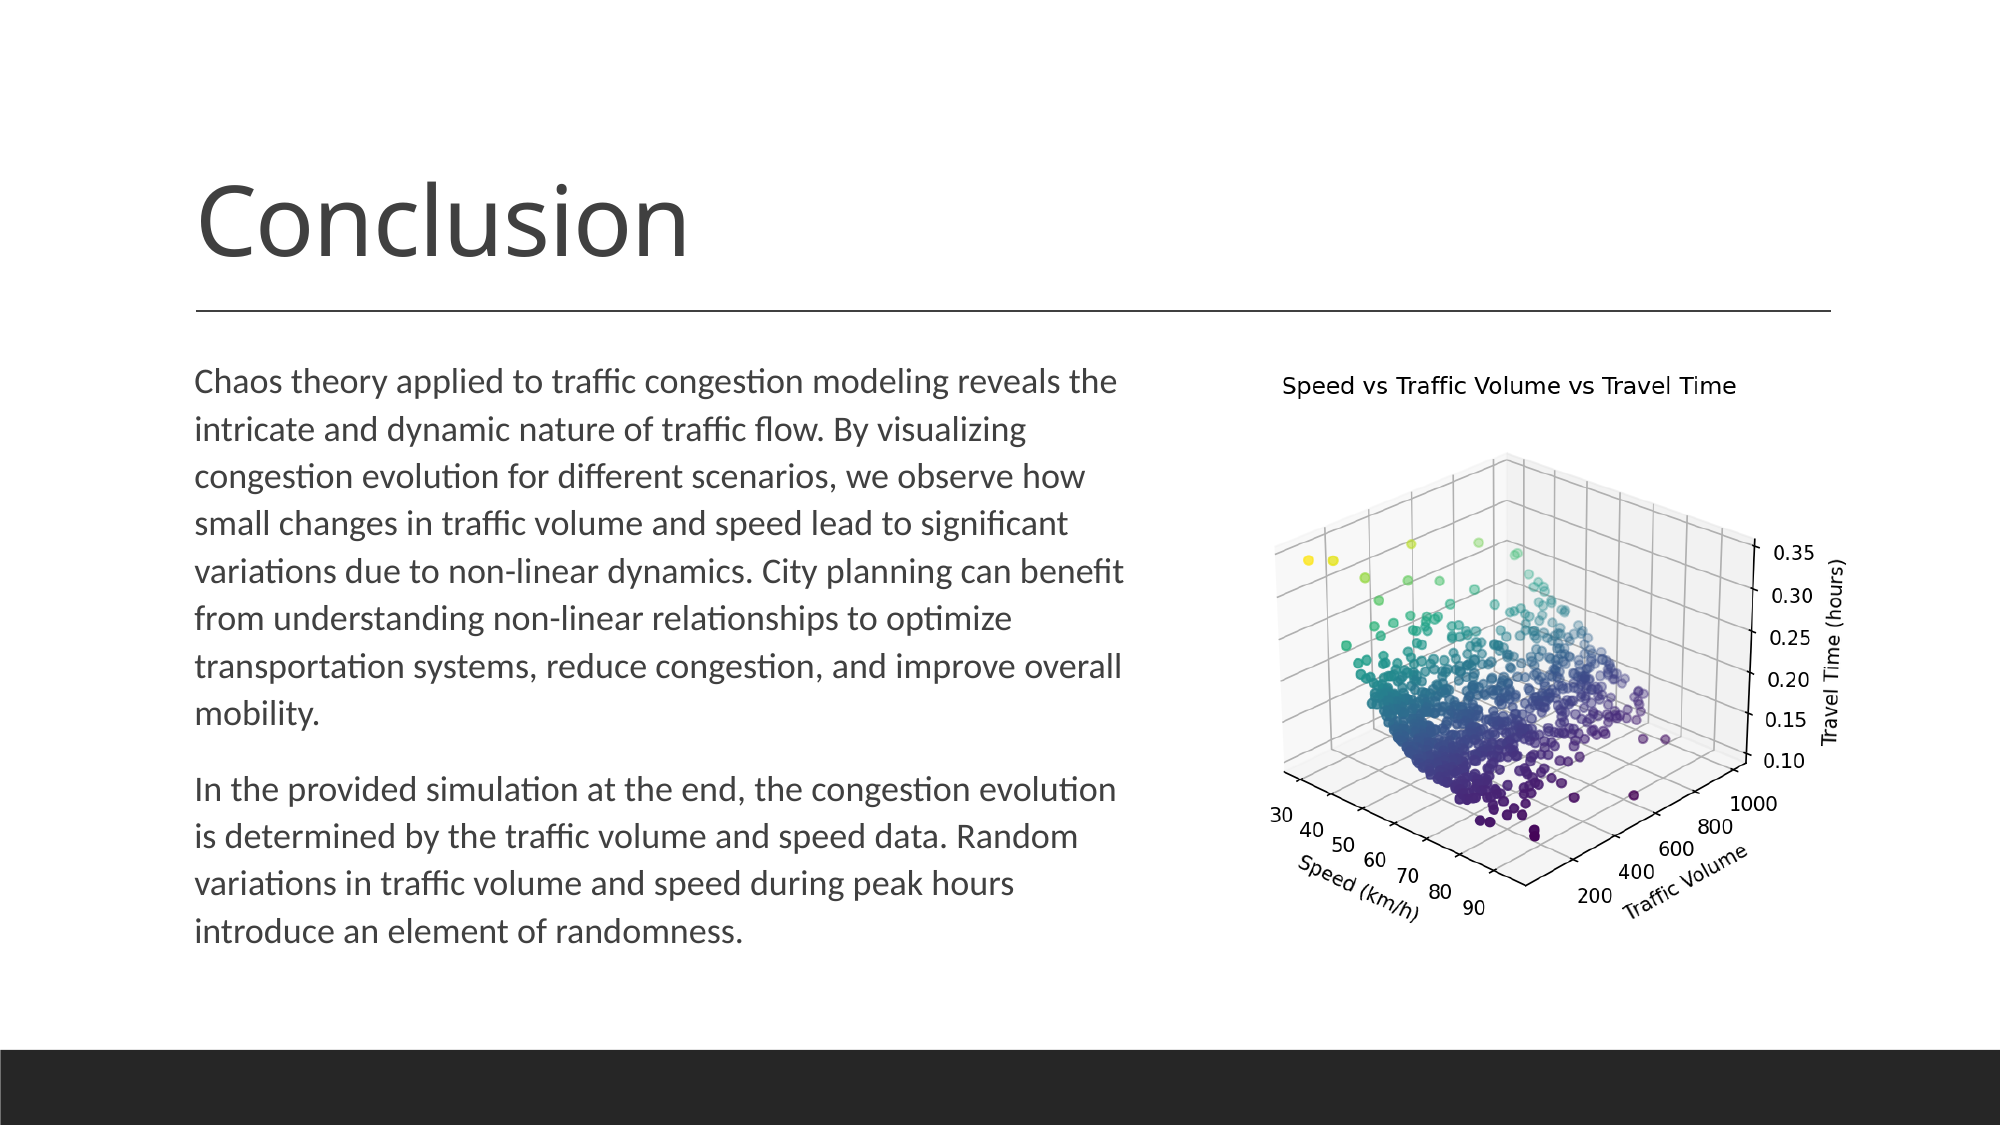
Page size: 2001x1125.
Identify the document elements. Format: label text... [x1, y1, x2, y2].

list Chaos theory applied to traffic congestion modeling reveals the intricate and dynamic nature of traffic flow. By visualizing congestion evolution for different scenarios, we observe how small changes in traffic volume and speed lead to significant variations due to non-linear dynamics. City planning can benefit from understanding non-linear relationships to optimize transportation systems, reduce congestion, and improve overall mobility. In the provided simulation at the end, the congestion evolution is determined by the traffic volume and speed data. Random variations in traffic volume and speed during peak hours introduce an element of randomness. [180, 345, 1149, 963]
picture [1214, 348, 1894, 961]
title Conclusion [180, 47, 1830, 285]
